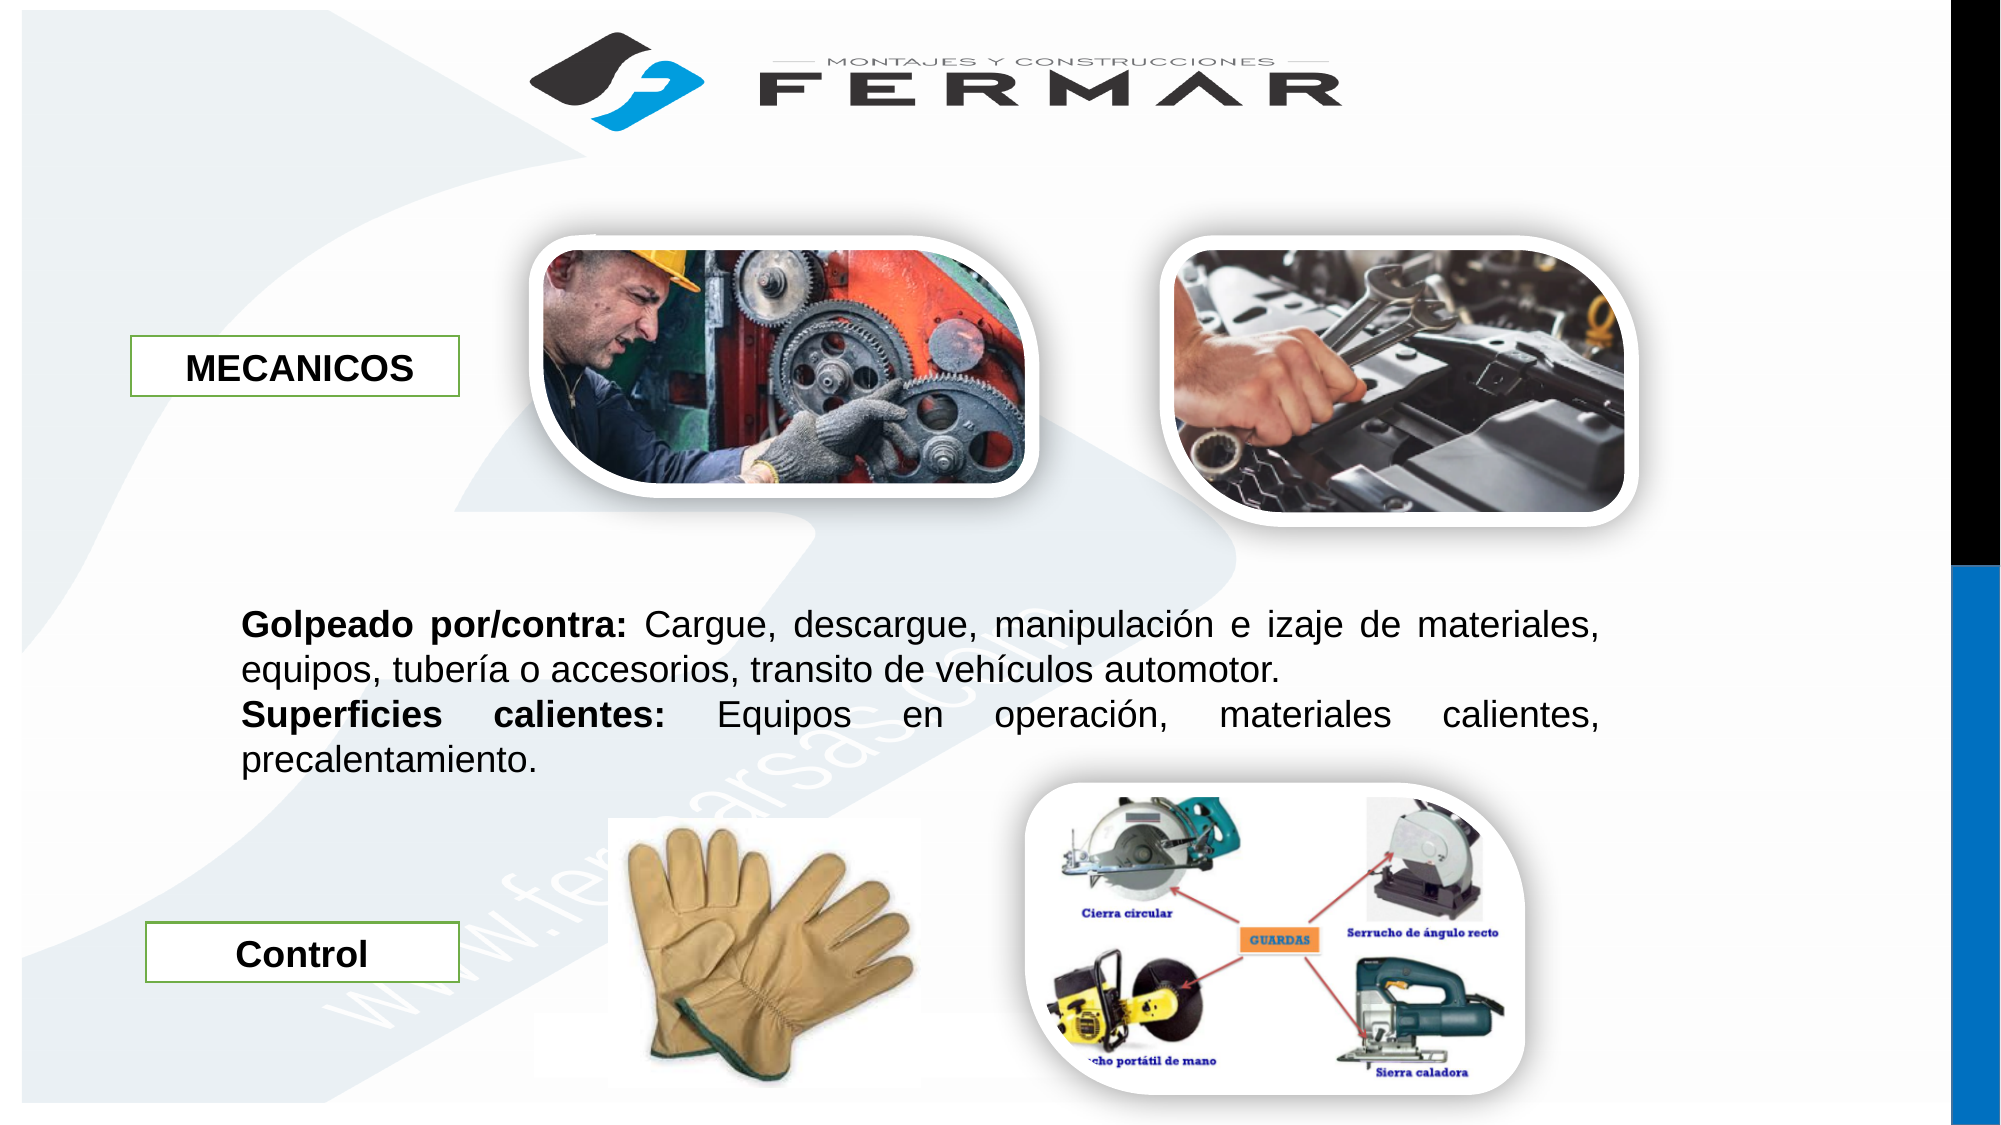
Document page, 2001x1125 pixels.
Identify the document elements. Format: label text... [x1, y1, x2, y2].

text_box [536, 242, 1033, 491]
text_box [1032, 789, 1518, 1088]
text_box Golpeado por/contra: Cargue, descargue, manipulación e izaje de materiales, equipos, tubería o accesorios, transito de vehículos automotor. Superficies calientes: Equipos en operación, materiales calientes, precalentamiento. [226, 592, 1616, 788]
picture [21, 10, 1951, 1103]
text_box MECANICOS [130, 335, 460, 397]
text_box Control [145, 921, 460, 983]
text_box [1166, 242, 1632, 520]
